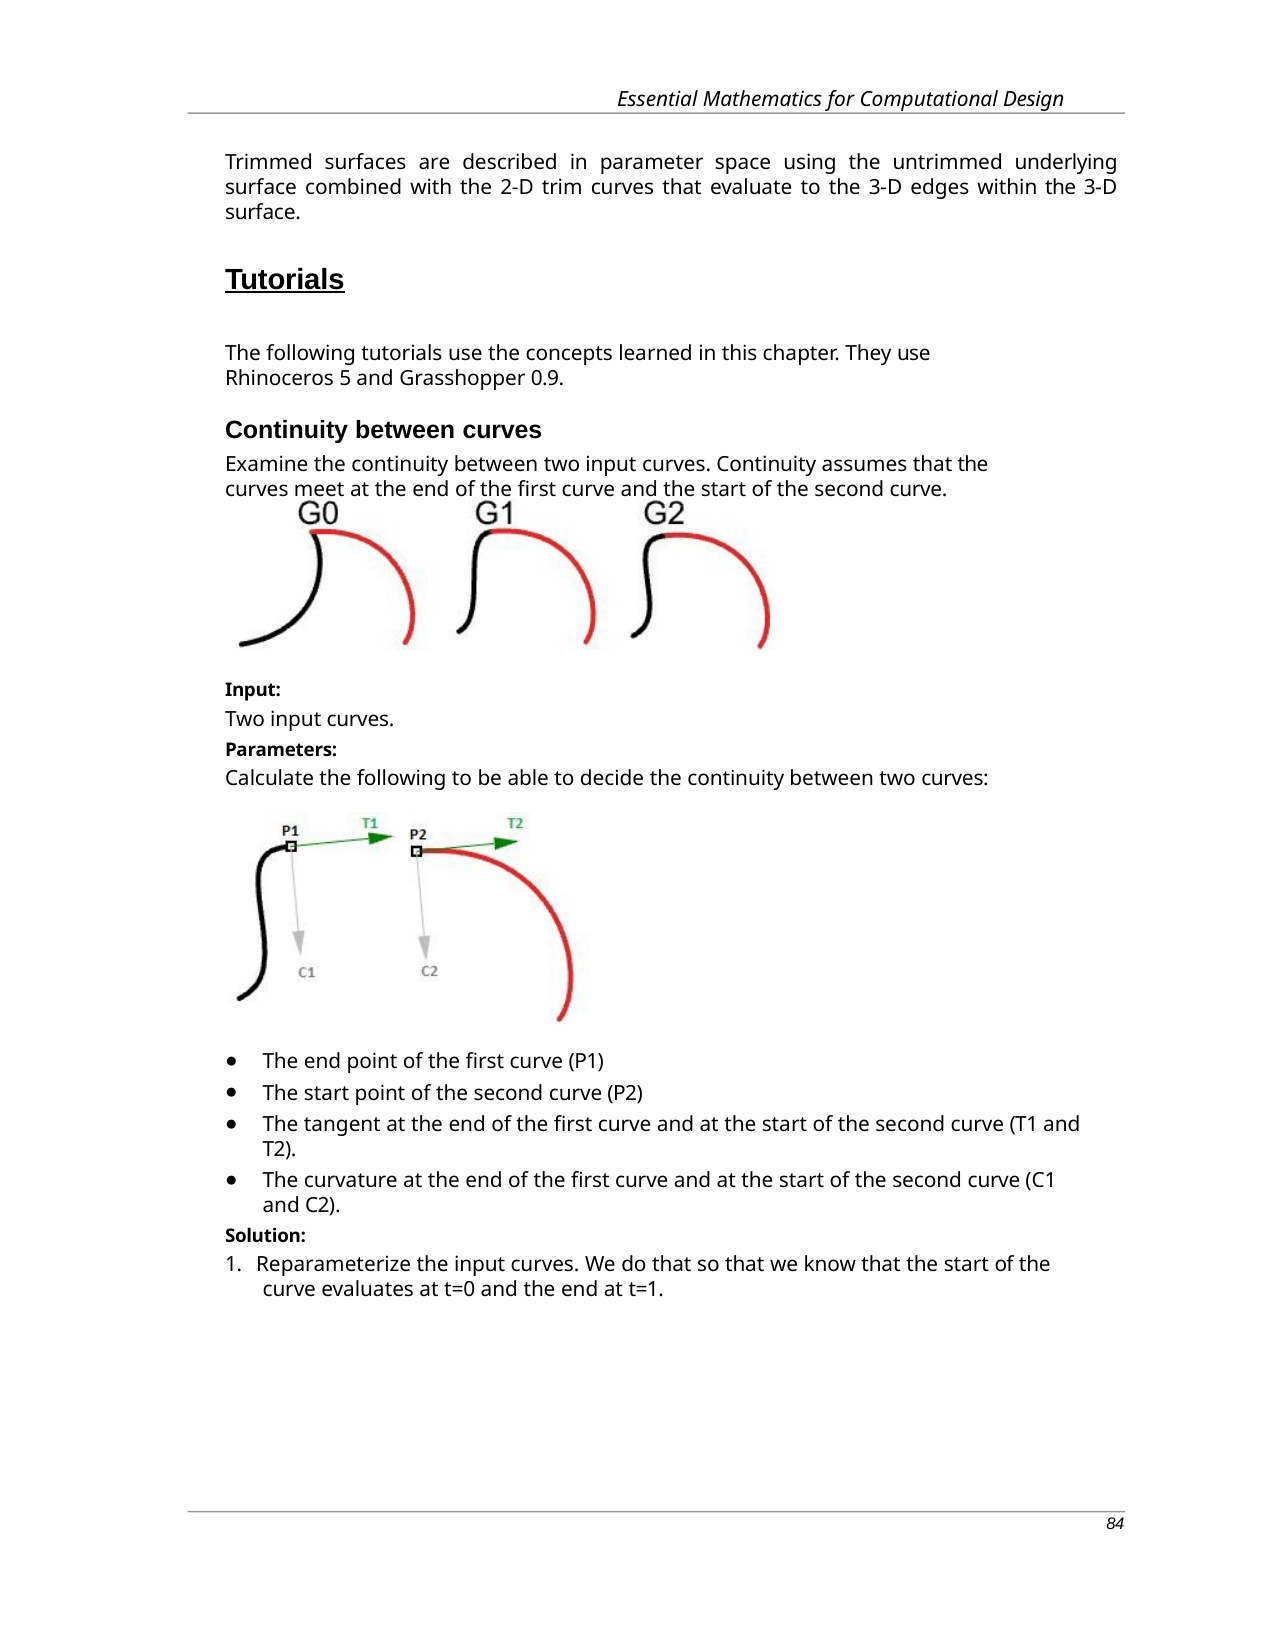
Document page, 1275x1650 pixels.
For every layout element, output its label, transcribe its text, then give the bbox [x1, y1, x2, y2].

text_box Essential Mathematics for Computational Design Trimmed surfaces are described in parameter space using the untrimmed underlying surface combined with the 2-D trim curves that evaluate to the 3-D edges within the 3-D surface. Tutorials The following tutorials use the concepts learned in this chapter. They use Rhinoceros 5 and Grasshopper 0.9. Continuity between curves Examine the continuity between two input curves. Continuity assumes that the curves meet at the end of the first curve and the start of the second curve. [222, 83, 1128, 501]
slide_number 56 [1100, 1512, 1134, 1650]
text_box Input: Two input curves. Parameters: Calculate the following to be able to decide the continuity between two curves: [222, 671, 1057, 790]
picture [227, 812, 589, 1026]
picture [237, 498, 776, 650]
text_box The end point of the first curve (P1) The start point of the second curve (P2) The tangent at the end of the first curve and at the start of the second curve (T1 and T2). The curvature at the end of the first curve and at the start of the second curve (C1 and C2). Solution: 1. Reparameterize the input curves. We do that so that we know that the start of the curve evaluates at t=0 and the end at t=1. [222, 1039, 1116, 1301]
